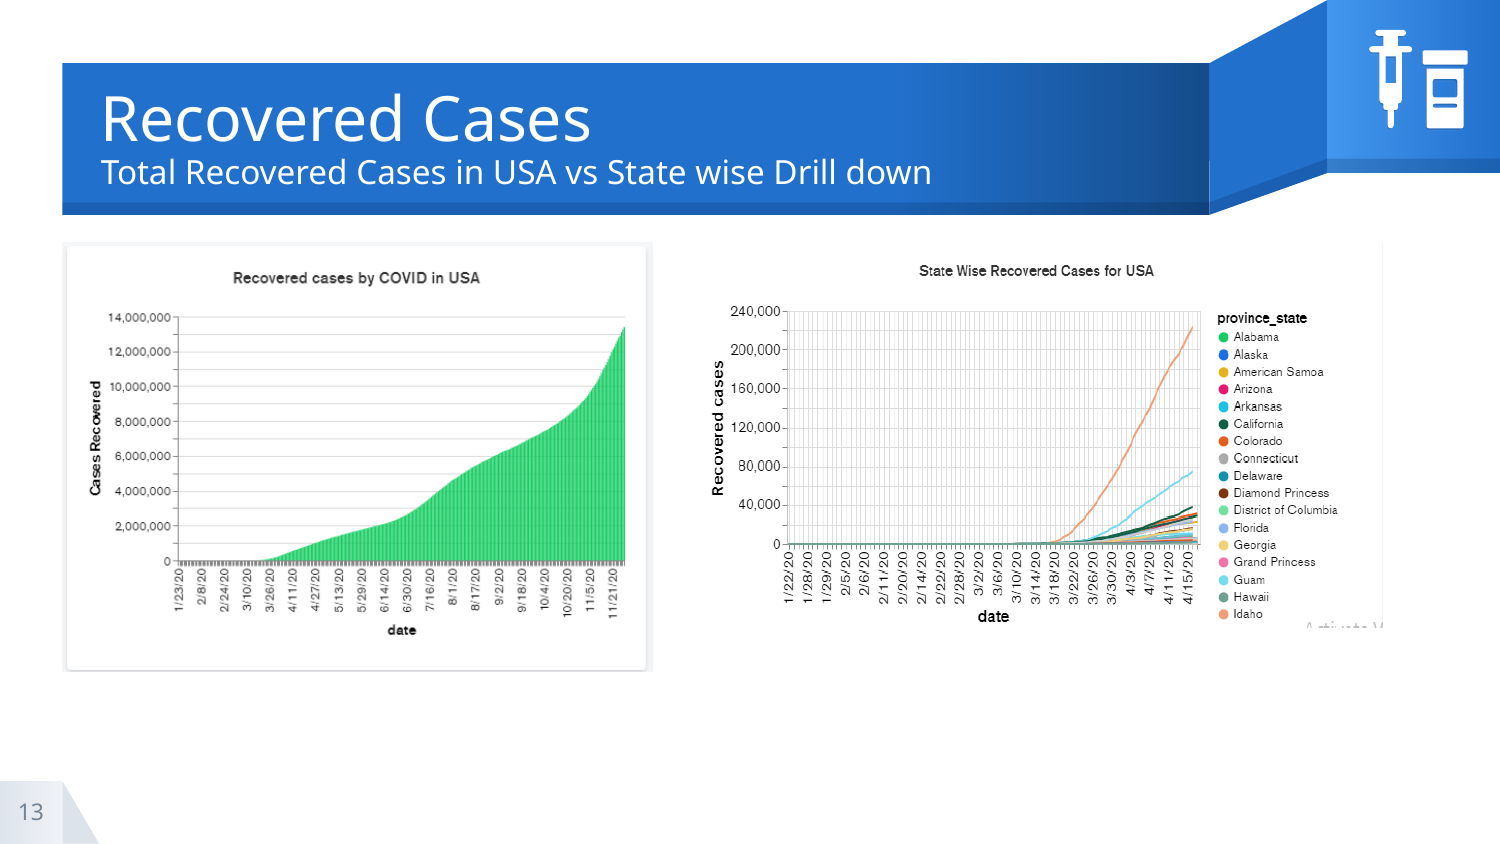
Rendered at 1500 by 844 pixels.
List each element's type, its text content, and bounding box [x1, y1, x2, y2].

title Recovered Cases Total Recovered Cases in USA vs State wise Drill down [100, 64, 1210, 215]
picture [692, 242, 1383, 628]
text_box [1368, 29, 1468, 129]
slide_number 13 [0, 781, 63, 844]
picture [62, 242, 653, 673]
